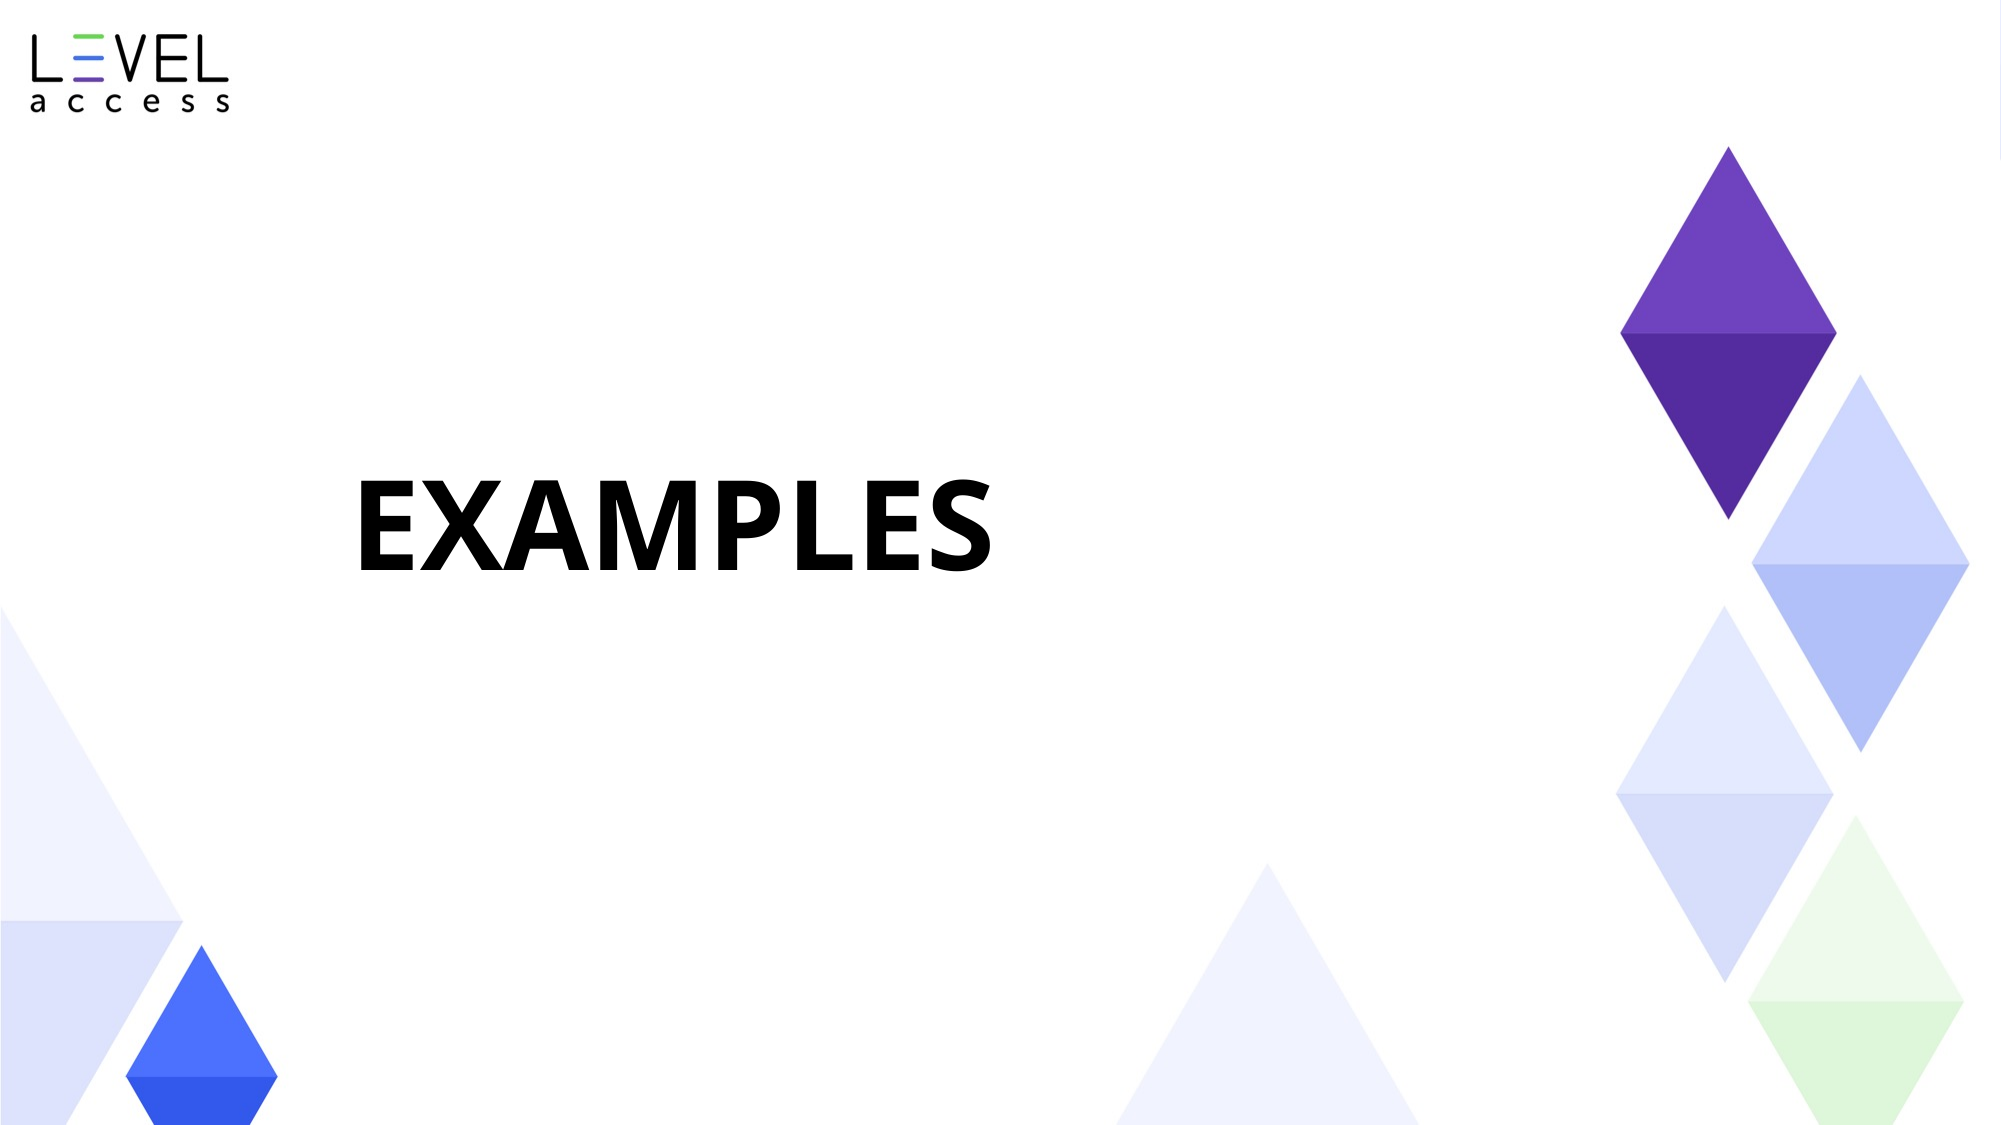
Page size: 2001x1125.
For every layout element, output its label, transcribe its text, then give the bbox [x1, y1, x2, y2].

title Examples [335, 309, 1362, 752]
picture [0, 0, 2001, 1125]
